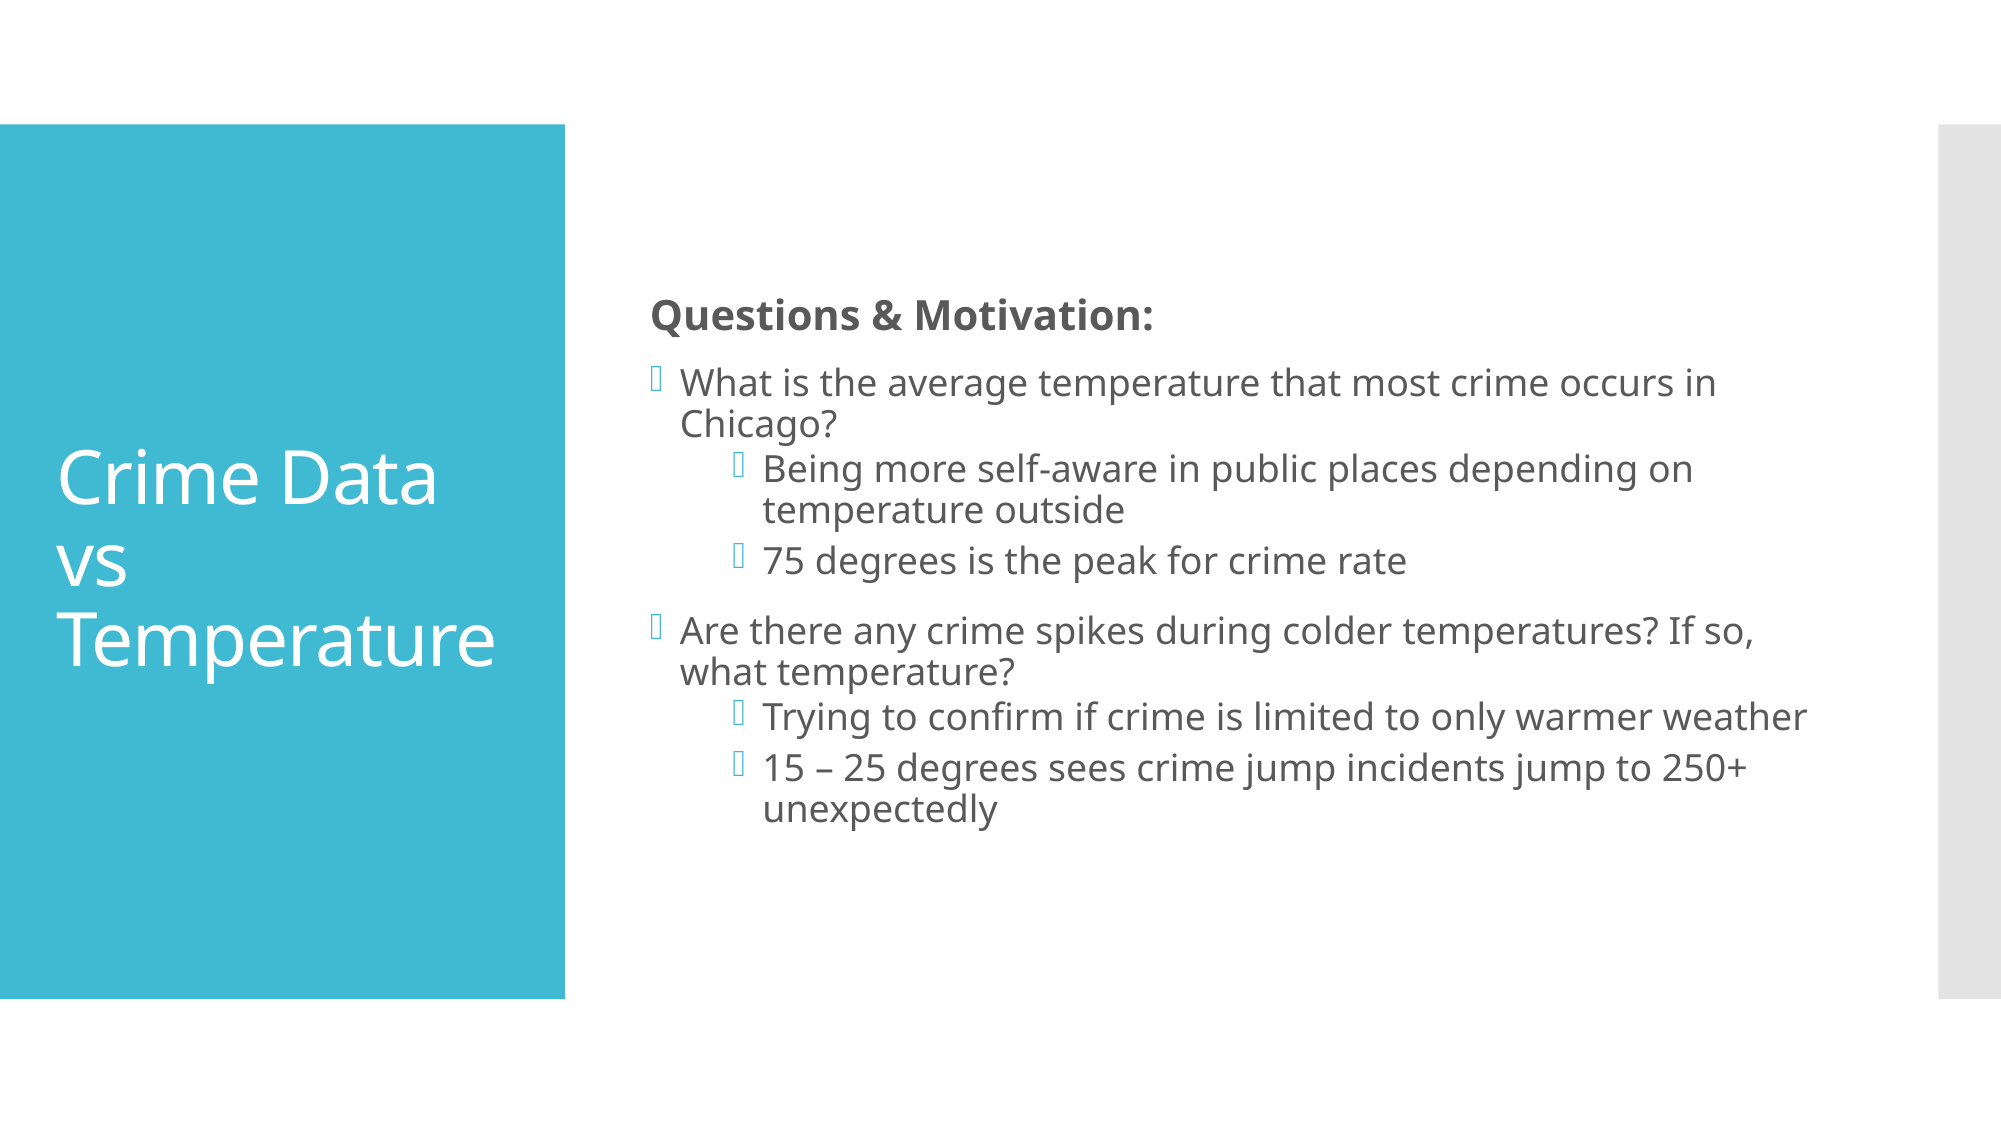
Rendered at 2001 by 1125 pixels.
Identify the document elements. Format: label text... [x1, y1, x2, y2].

list Questions & Motivation: What is the average temperature that most crime occurs in Chicago? Being more self-aware in public places depending on temperature outside 75 degrees is the peak for crime rate Are there any crime spikes during colder temperatures? If so, what temperature? Trying to confirm if crime is limited to only warmer weather 15 – 25 degrees sees crime jump incidents jump to 250+ unexpectedly [634, 141, 1835, 982]
title Crime Data vs Temperature [41, 184, 525, 940]
